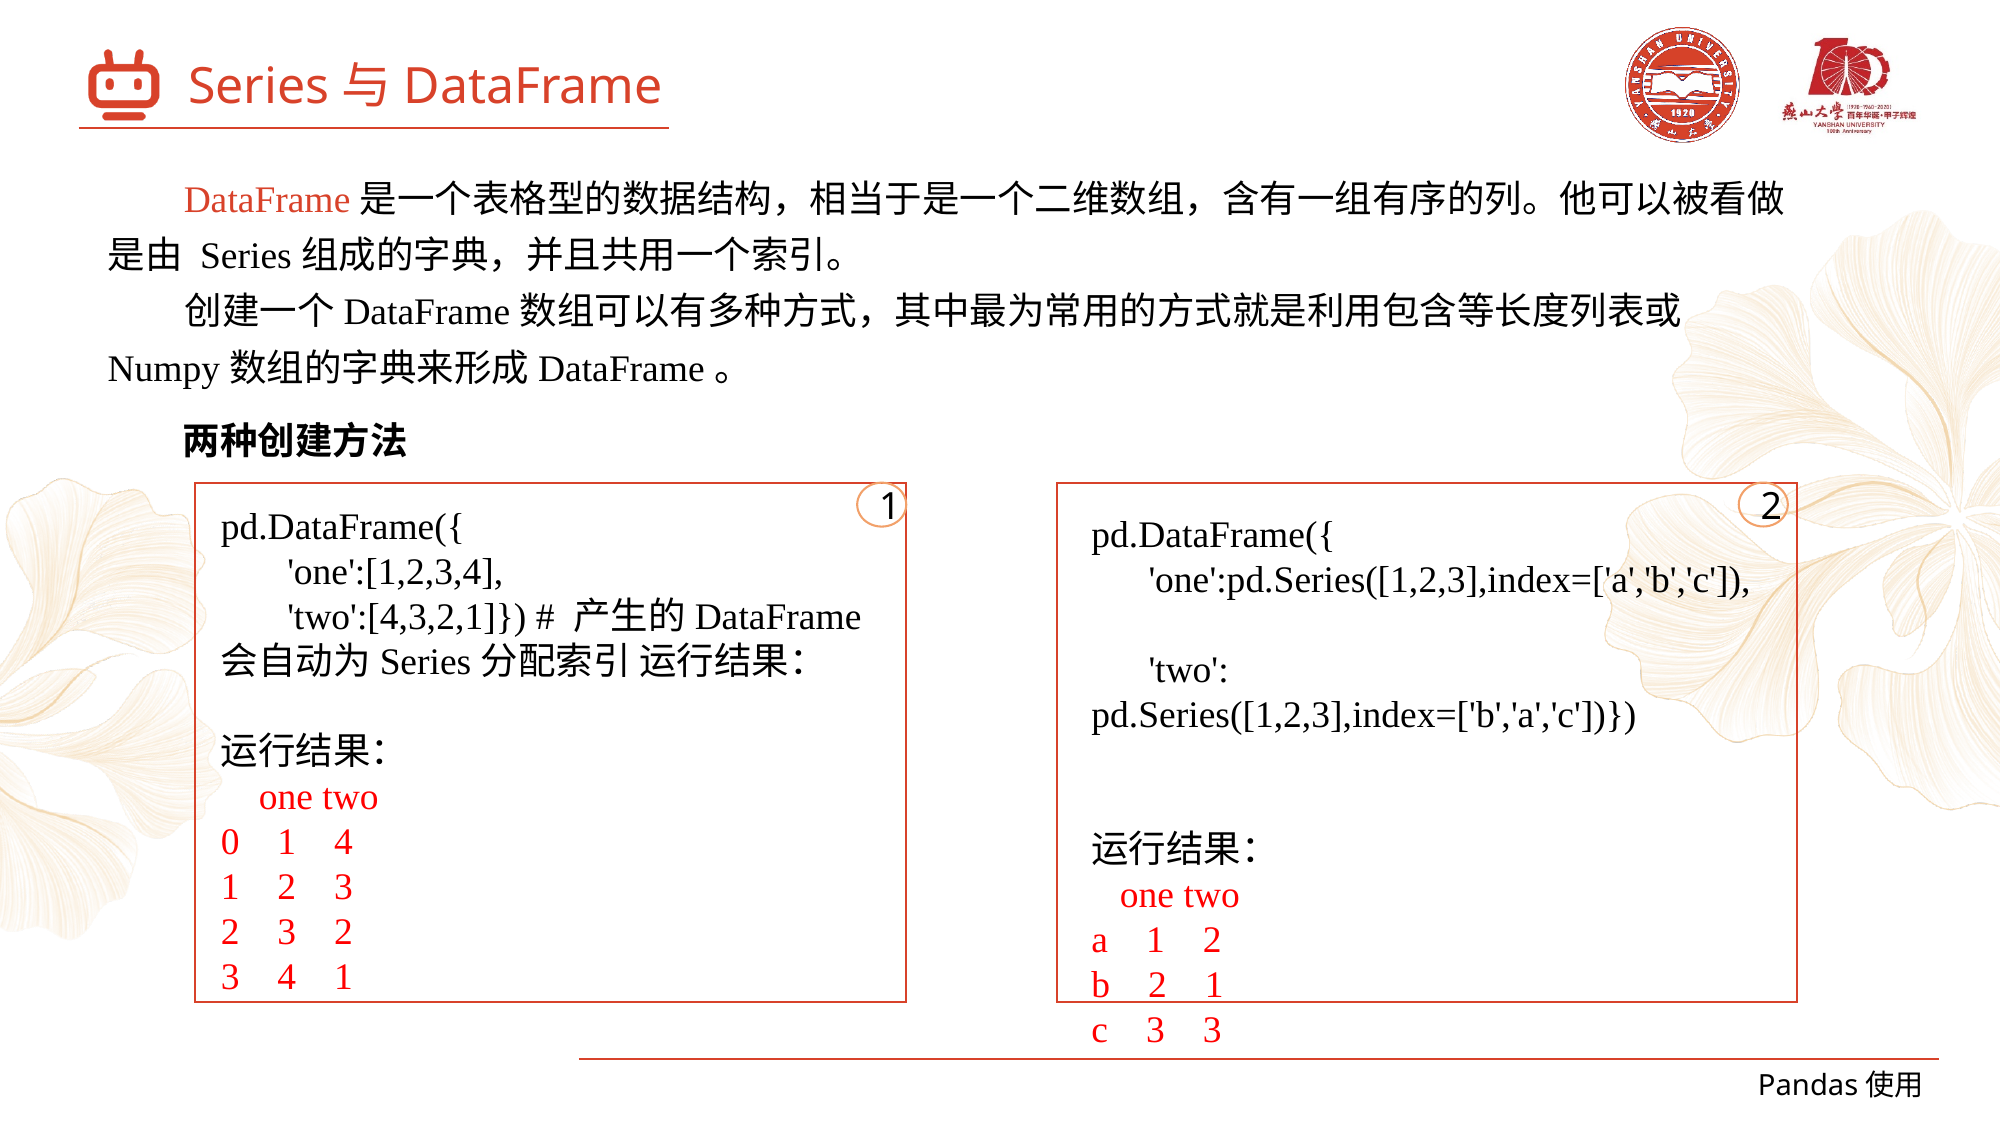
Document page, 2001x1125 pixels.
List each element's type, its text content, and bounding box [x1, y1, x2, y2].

picture [1526, 189, 2000, 856]
text_box pd.DataFrame({ 'one':pd.Series([1,2,3],index=['a','b','c']), 'two': pd.Series([1,2,3],index=['b','a','c'])}) 运行结果： one two a 1 2 b 2 1 c 3 3 [1076, 1003, 1797, 1058]
text_box [194, 482, 907, 1003]
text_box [1624, 22, 1939, 147]
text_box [578, 1059, 1939, 1110]
text_box 两种创建方法 [168, 398, 603, 470]
text_box 1 [856, 481, 908, 528]
picture [78, 39, 169, 127]
text_box Series与DataFrame [173, 46, 678, 121]
text_box DataFrame是一个表格型的数据结构，相当于是一个二维数组，含有一组有序的列。他可以被看做是由 Series组成的字典，并且共用一个索引。 创建一个DataFrame数组可以有多种方式，其中最为常用的方式就是利用包含等长度列表或Numpy数组的字典来形成DataFrame。 [92, 156, 1807, 397]
text_box [1056, 482, 1798, 1003]
picture [0, 366, 308, 1012]
